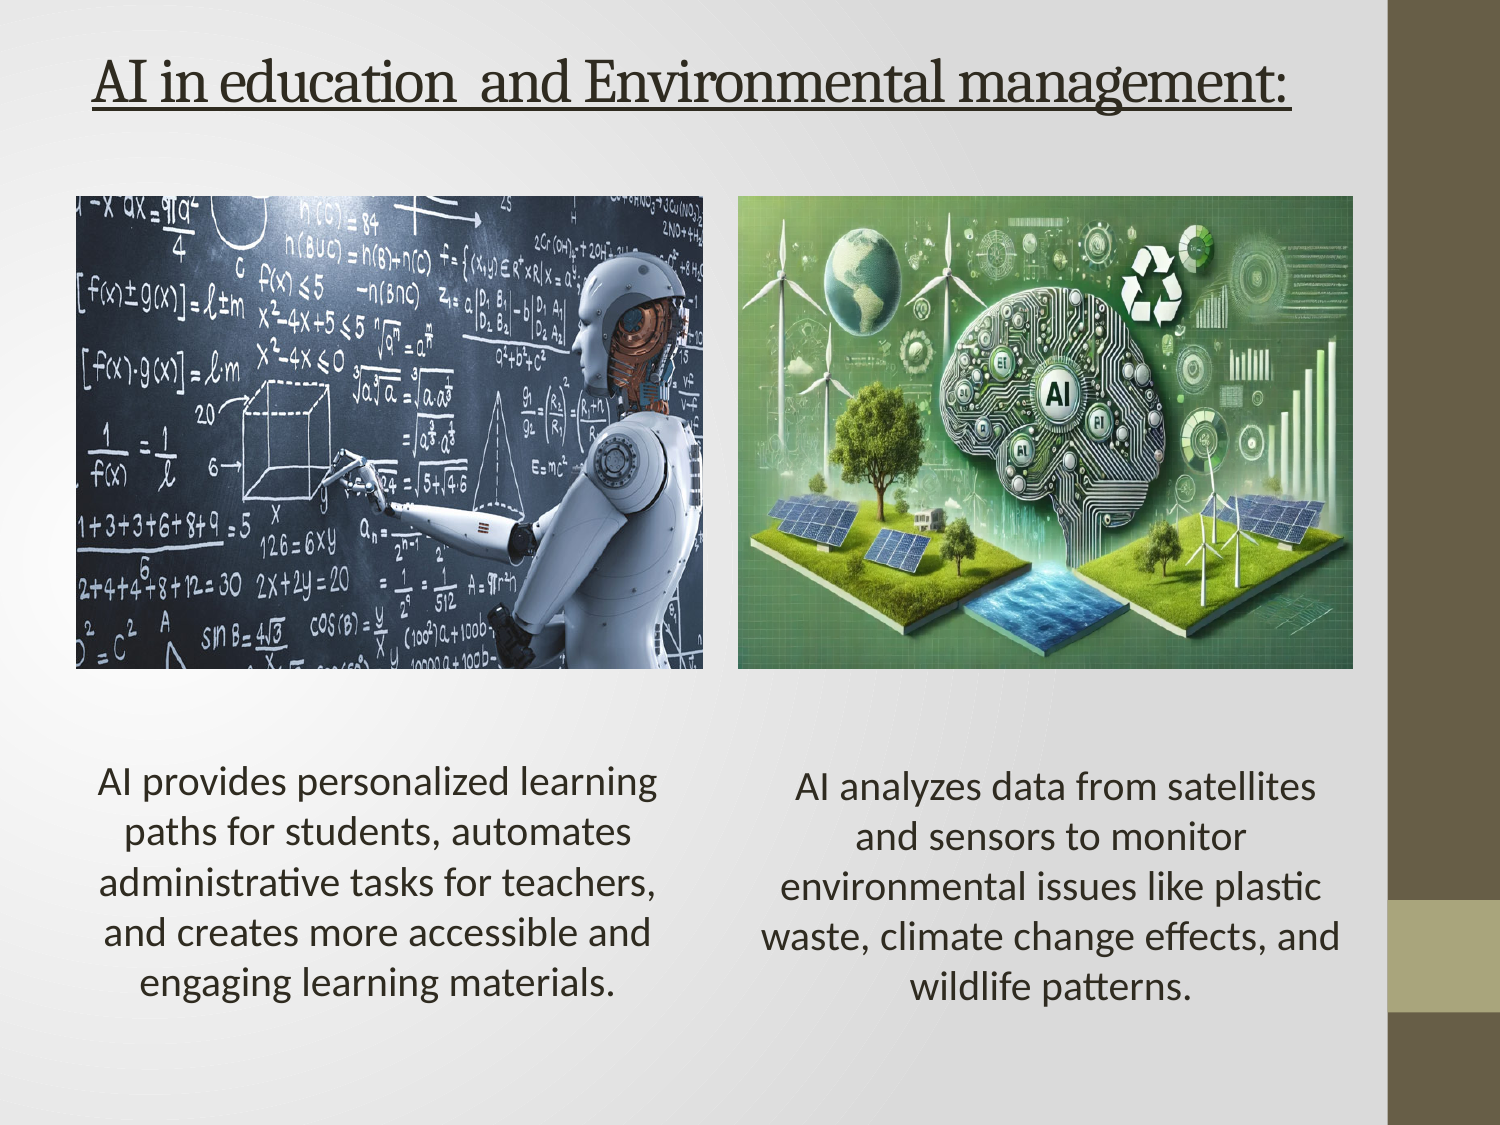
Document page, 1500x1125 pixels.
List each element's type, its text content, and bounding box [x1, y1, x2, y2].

list AI provides personalized learning paths for students, automates administrative tasks for teachers, and creates more accessible and engaging learning materials. [76, 673, 680, 1071]
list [737, 195, 1353, 670]
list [76, 195, 704, 670]
title AI in education and Environmental management: [76, 30, 1325, 124]
list AI analyzes data from satellites and sensors to monitor environmental issues like plastic waste, climate change effects, and wildlife patterns. [738, 723, 1365, 1125]
